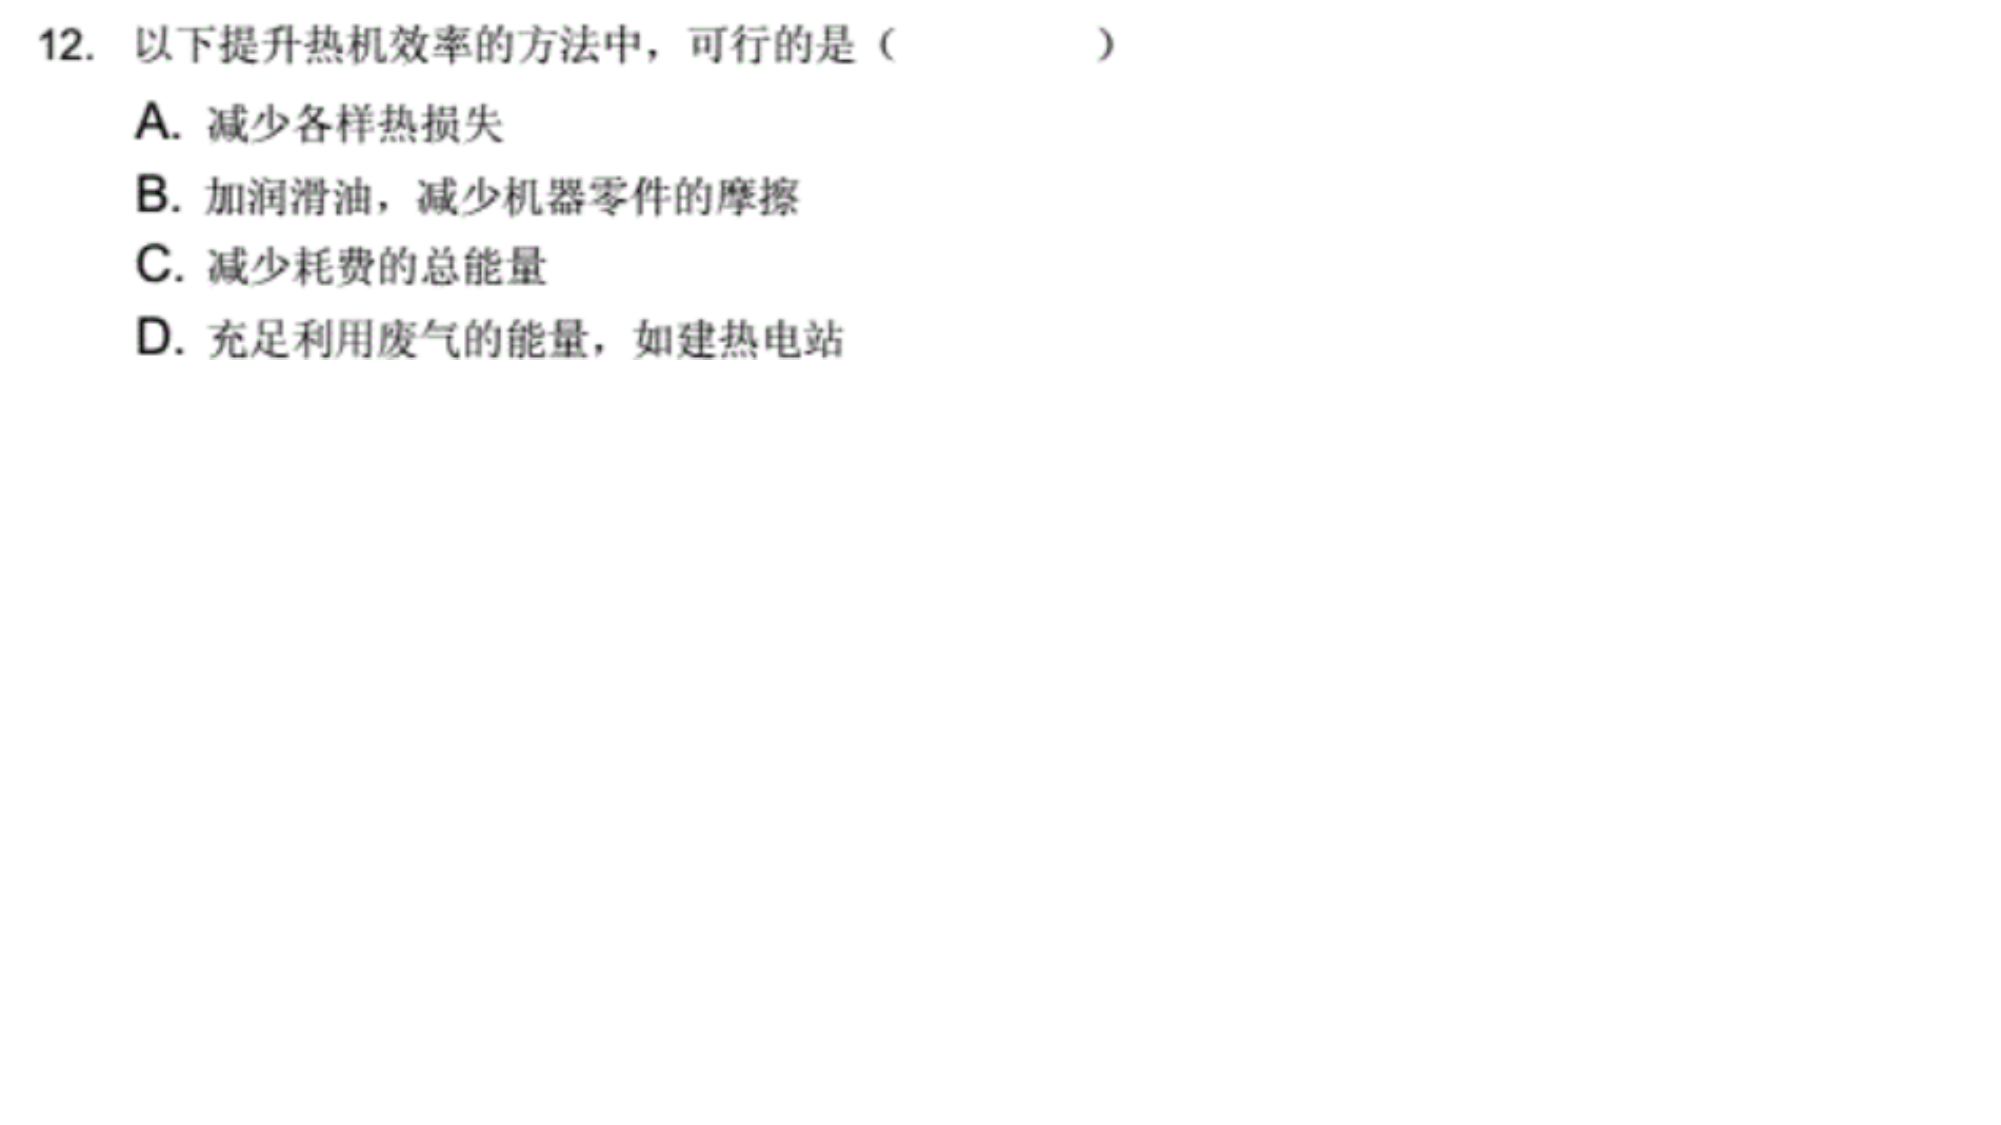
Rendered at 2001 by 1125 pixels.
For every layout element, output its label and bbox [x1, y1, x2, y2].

picture [0, 0, 1139, 360]
